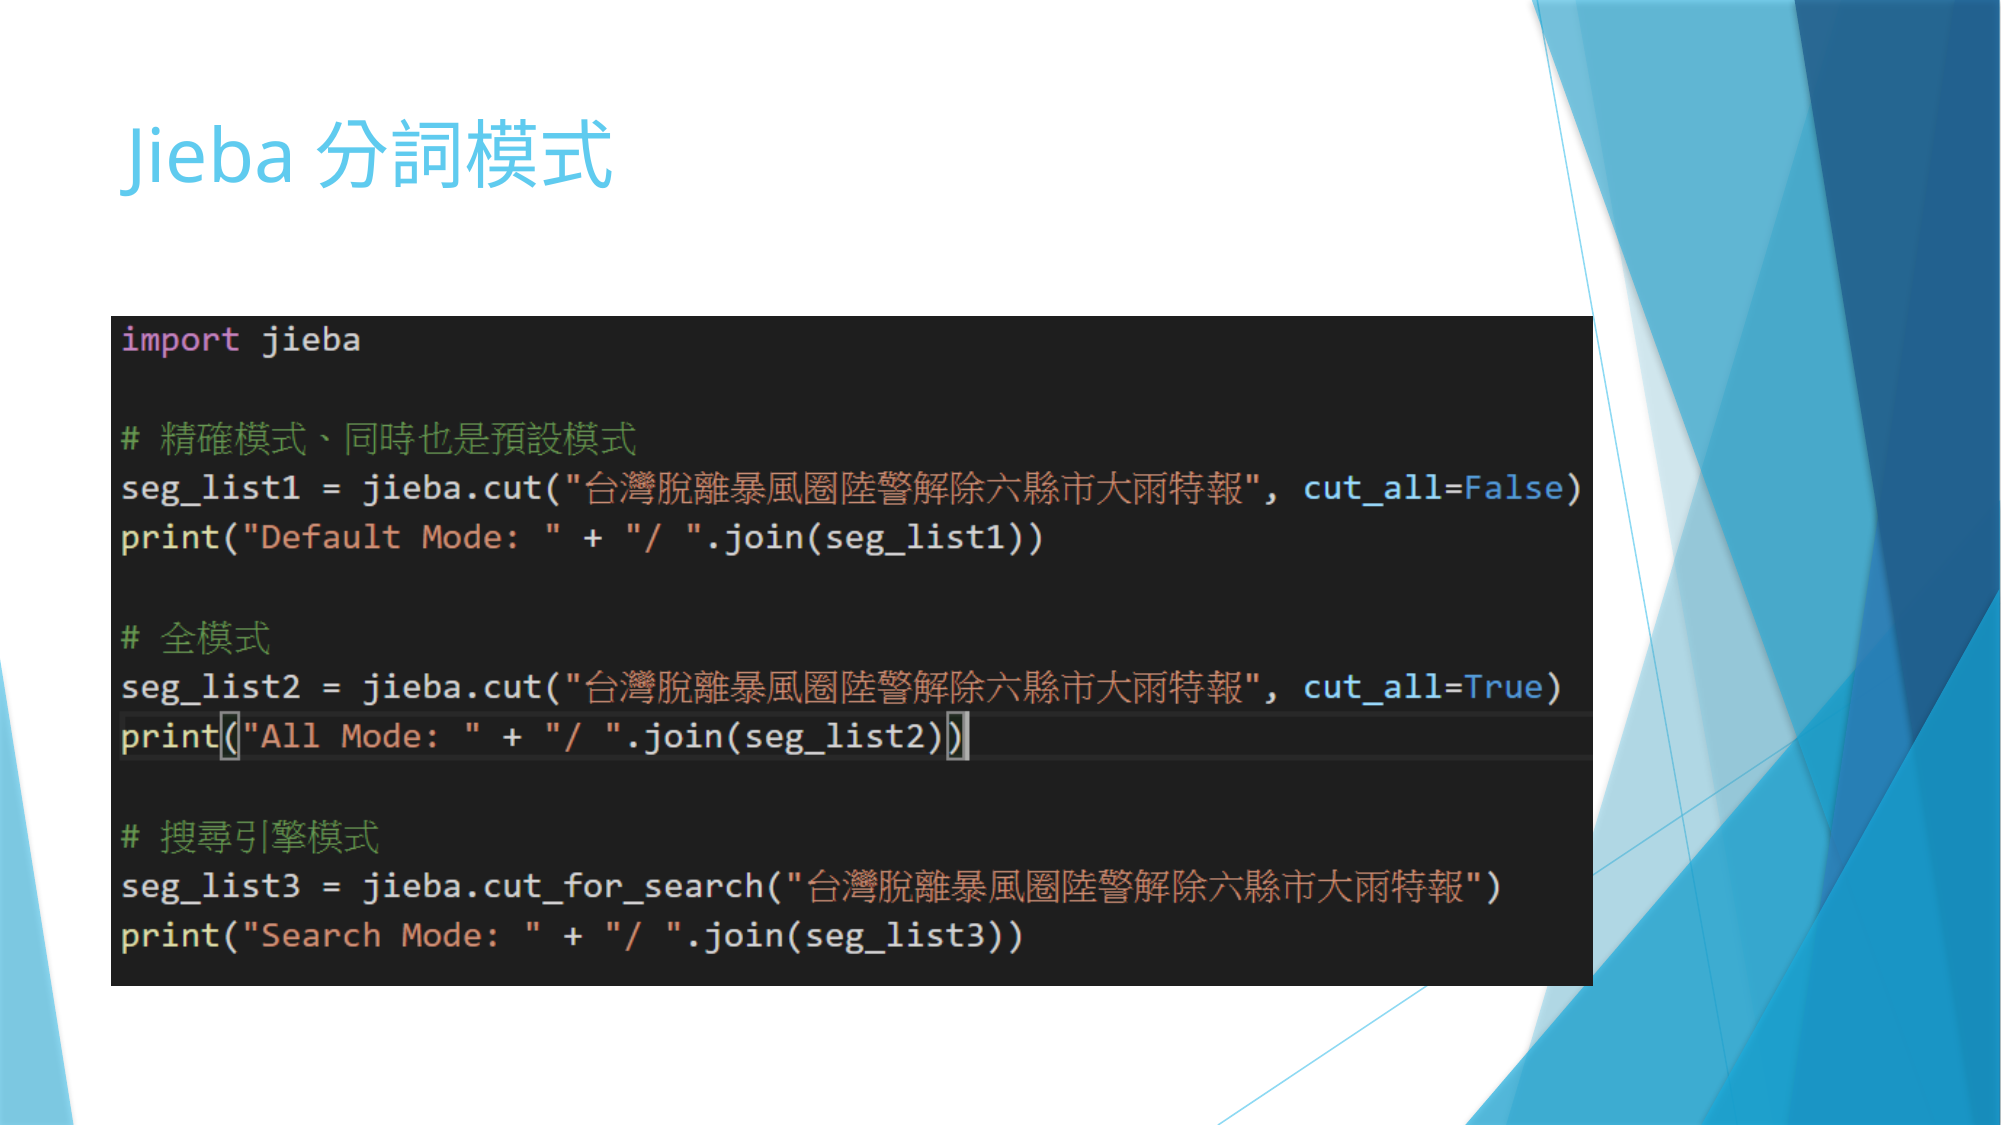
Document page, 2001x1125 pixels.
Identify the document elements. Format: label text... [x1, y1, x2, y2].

title Jieba分詞模式 [111, 99, 1522, 315]
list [110, 316, 1593, 987]
